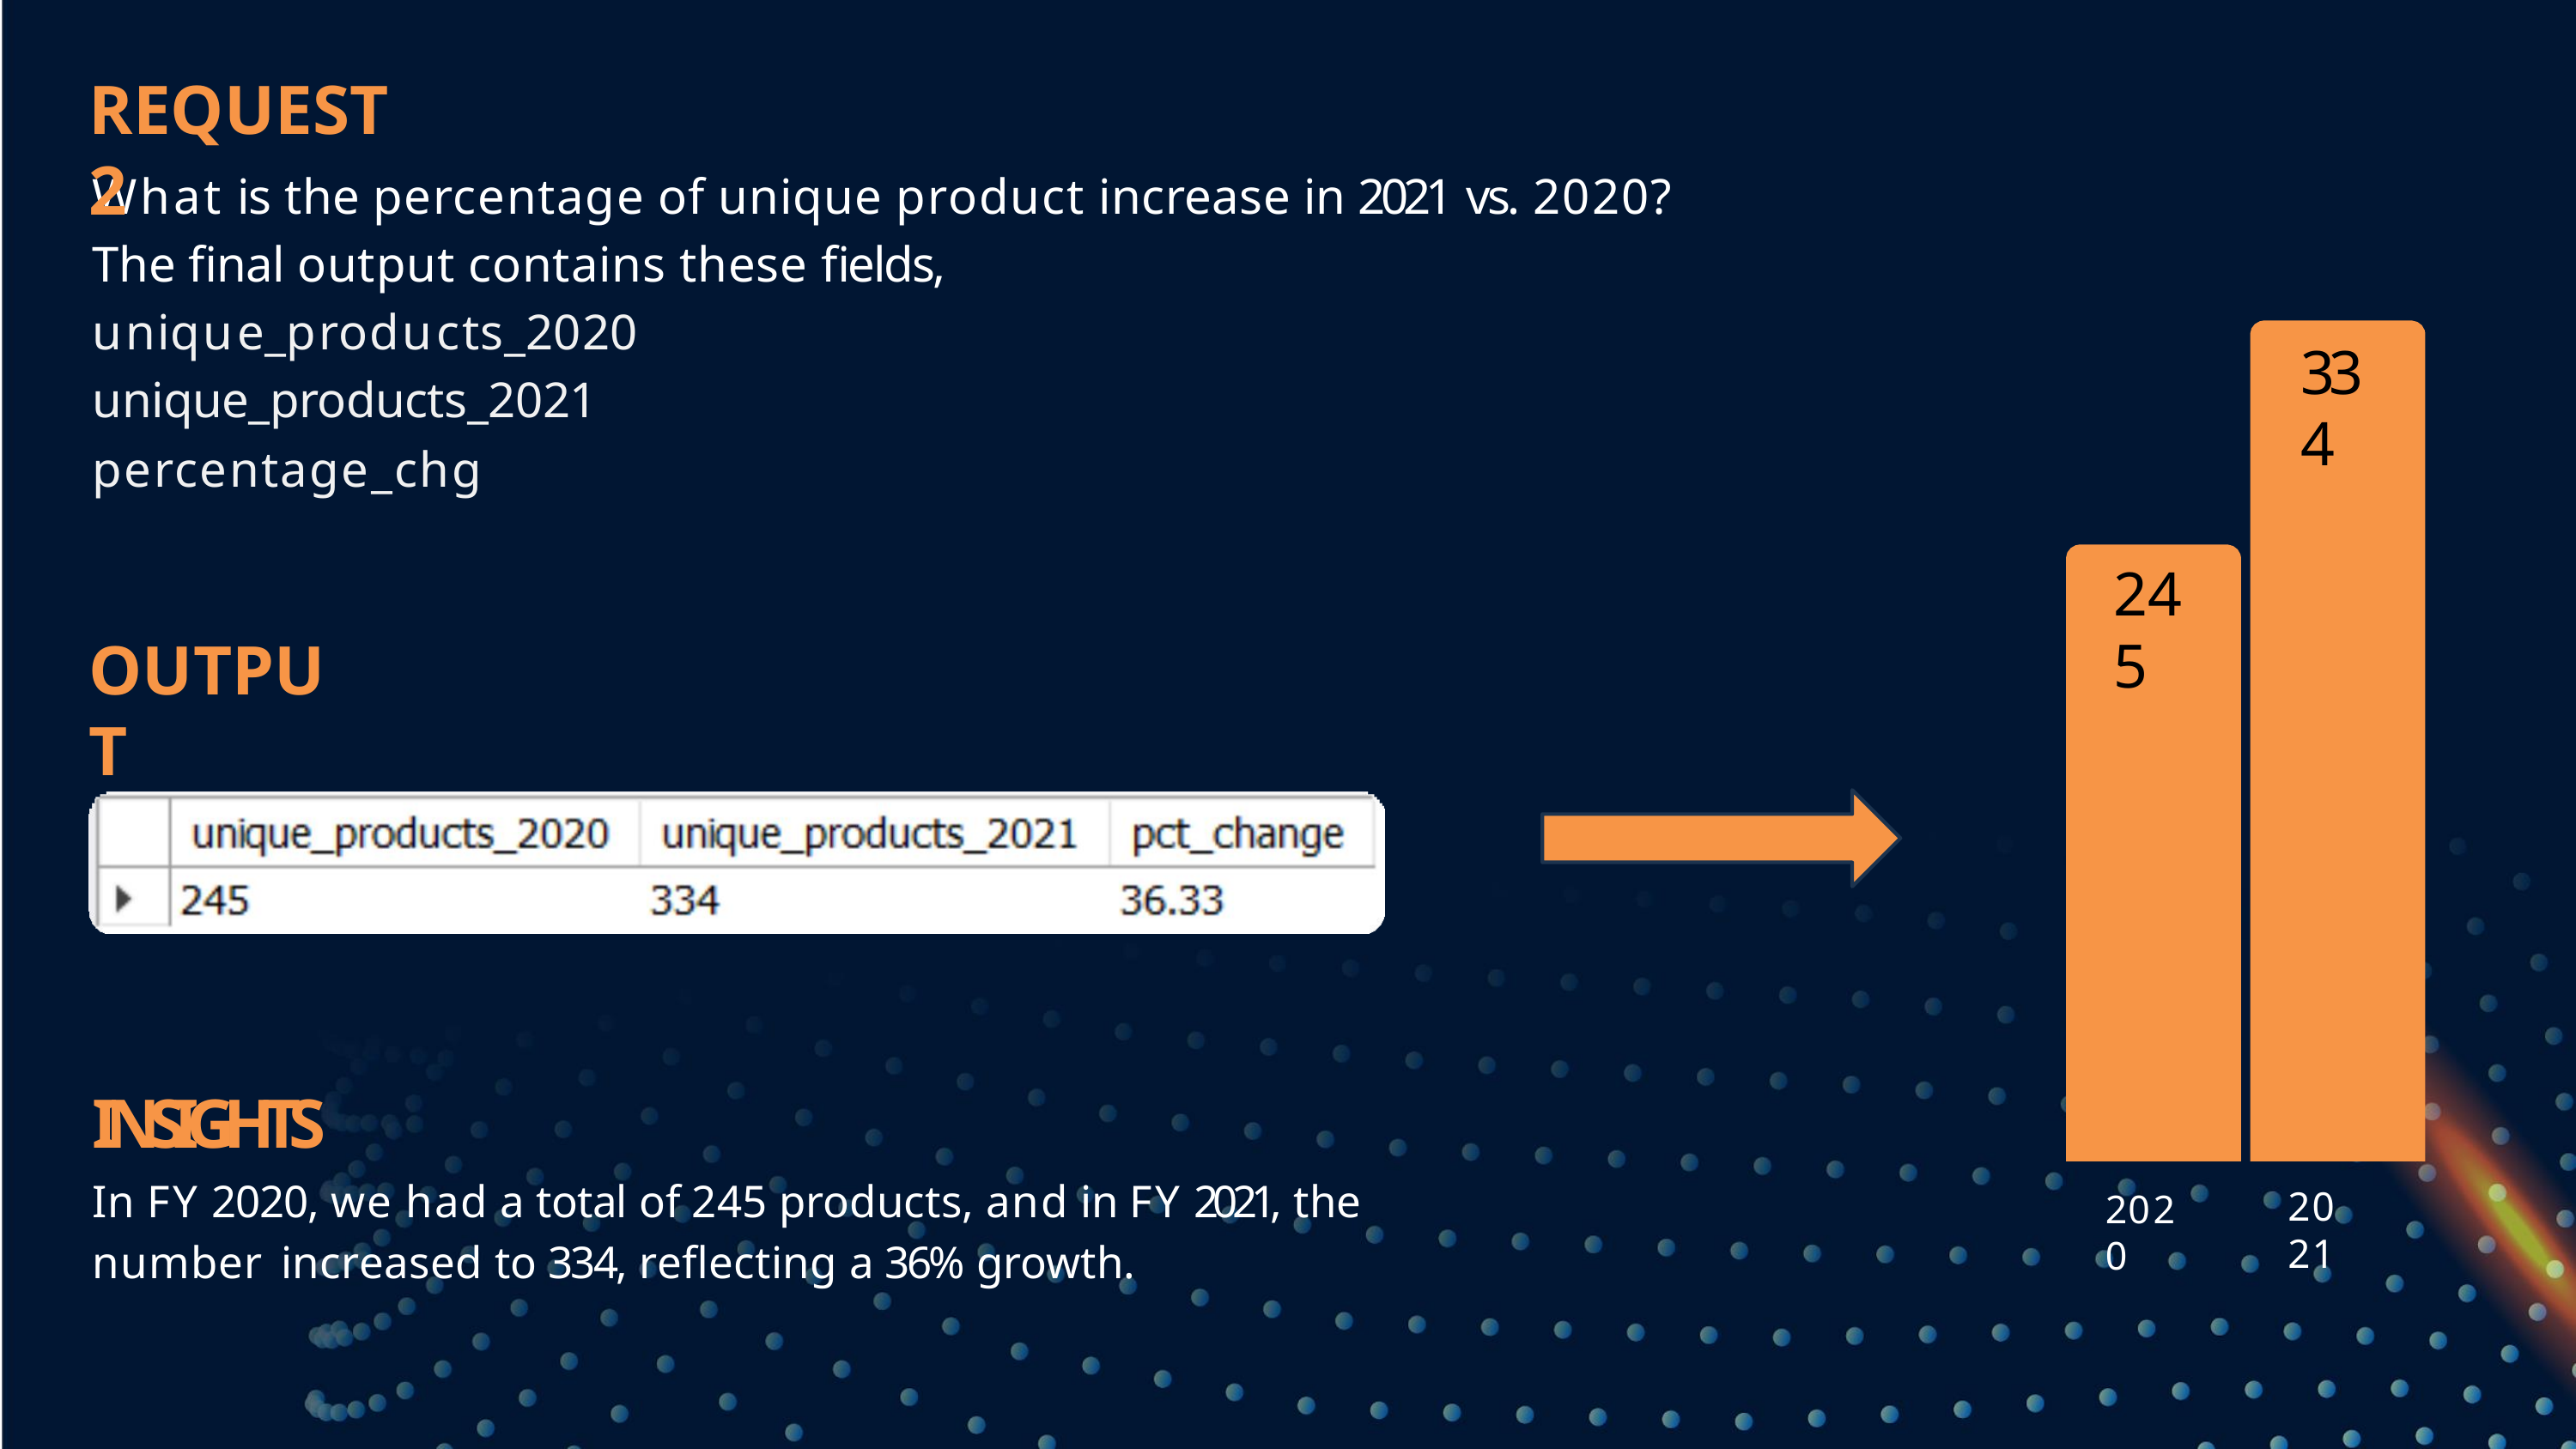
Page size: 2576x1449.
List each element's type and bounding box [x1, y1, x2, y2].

text_box [1540, 787, 1903, 889]
text_box [2, 0, 2576, 1449]
